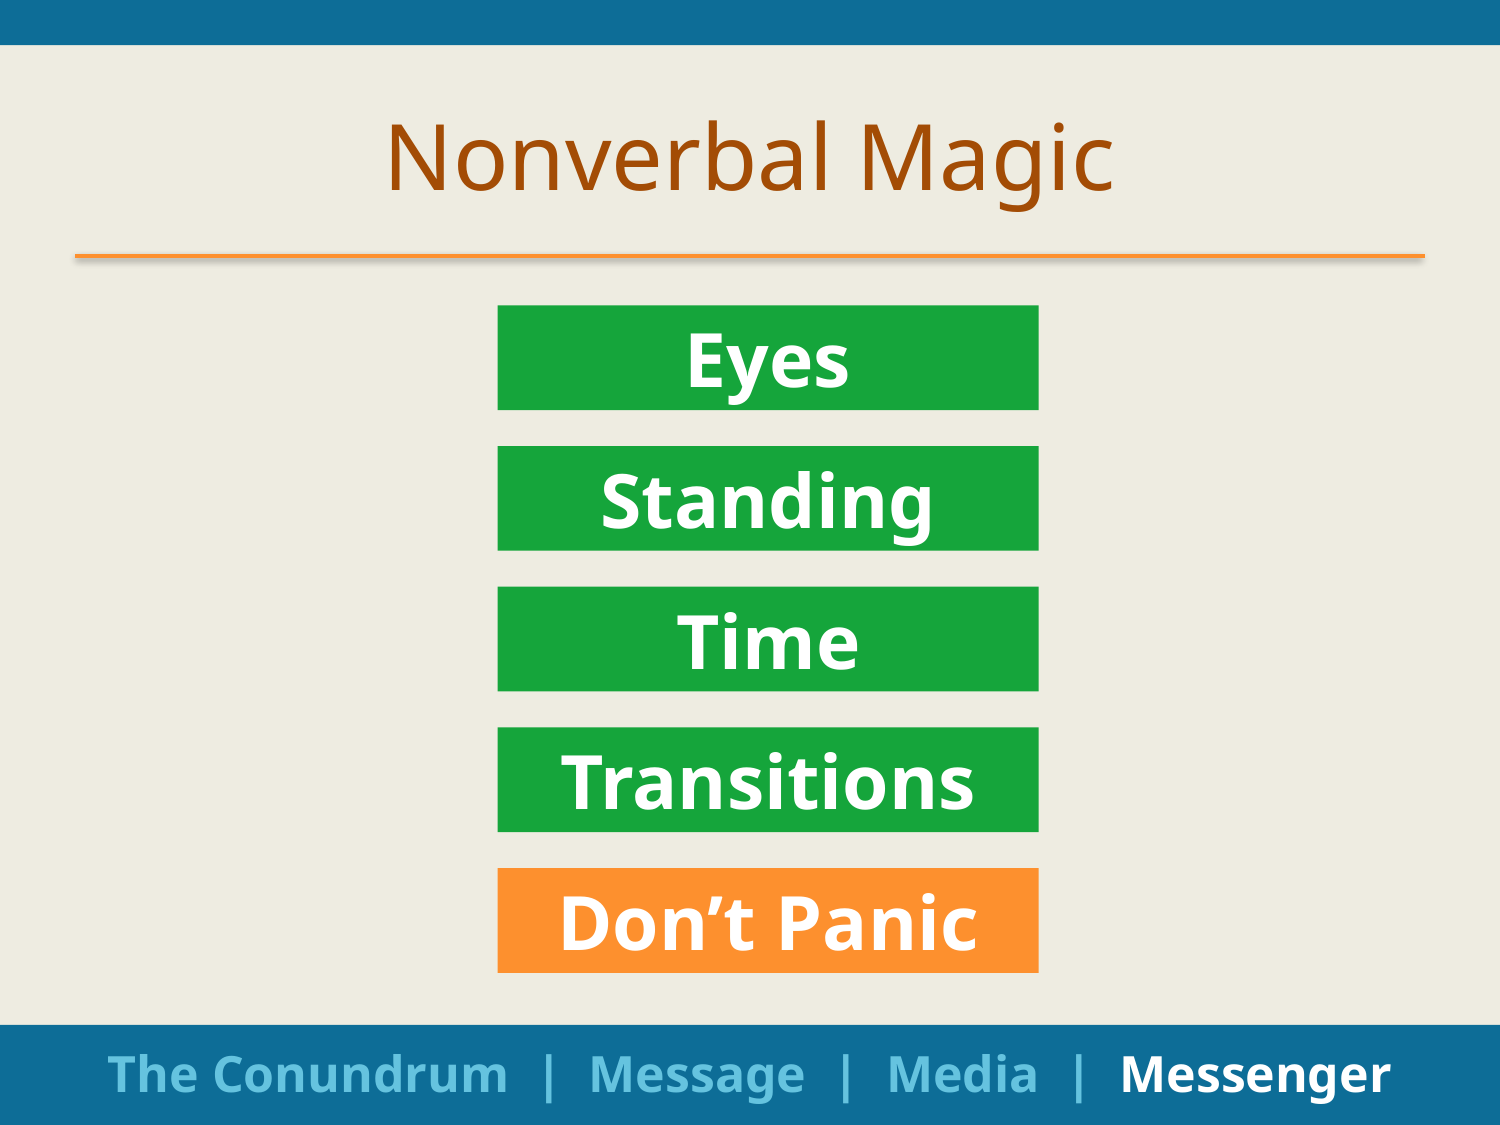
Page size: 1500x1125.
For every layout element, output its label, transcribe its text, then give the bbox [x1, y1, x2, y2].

text_box The Conundrum | Message | Media | Messenger [74, 1035, 1425, 1110]
text_box Don’t Panic [497, 868, 1039, 973]
text_box Eyes [497, 305, 1039, 411]
text_box Transitions [497, 727, 1039, 833]
text_box Standing [497, 446, 1039, 551]
title Nonverbal Magic [75, 75, 1425, 233]
text_box Time [497, 586, 1039, 692]
